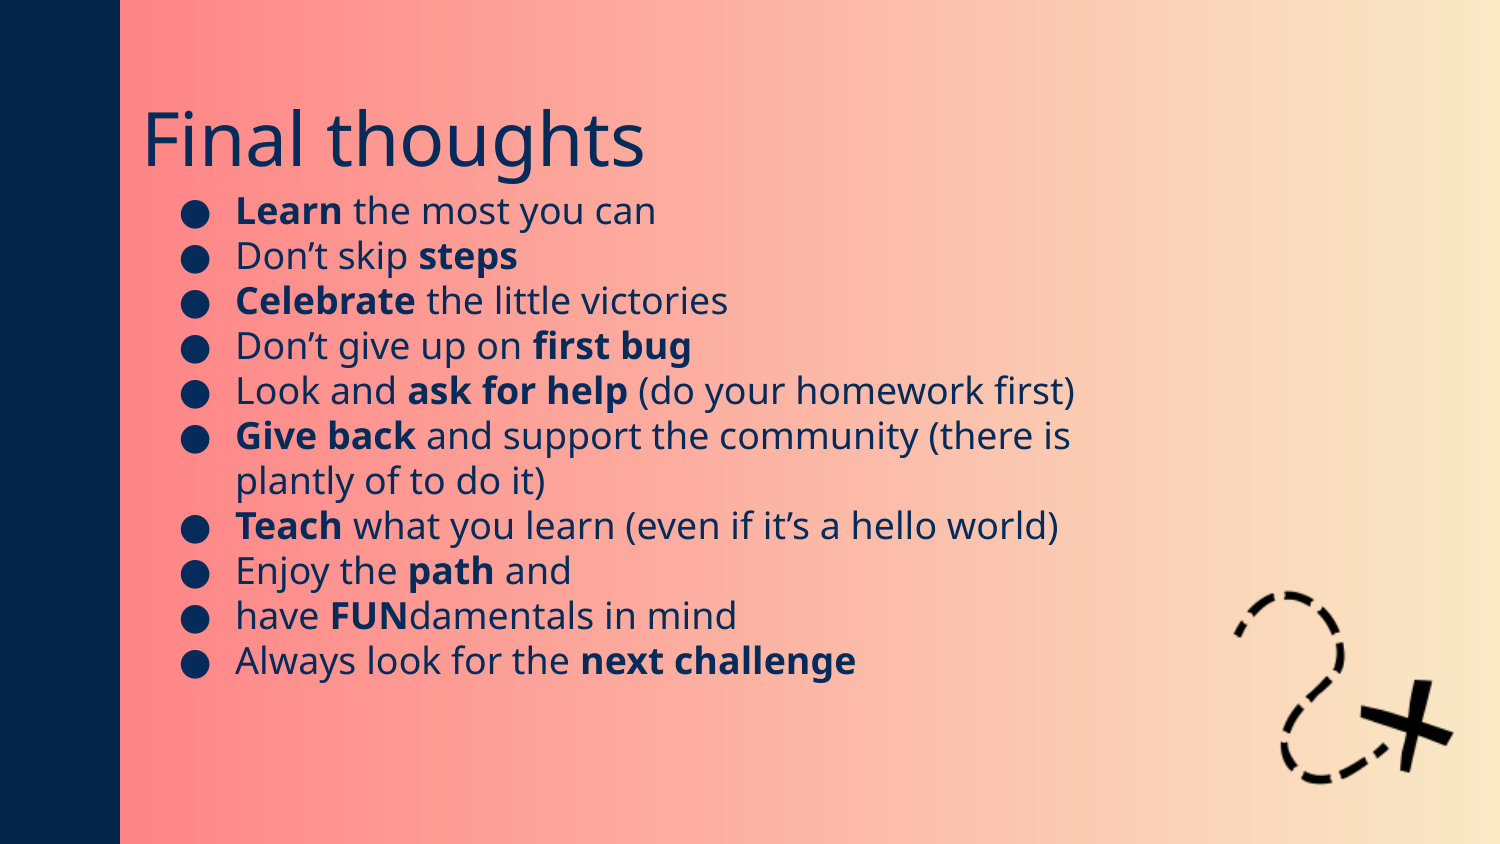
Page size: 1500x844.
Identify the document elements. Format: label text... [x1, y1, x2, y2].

list Final thoughts [135, 77, 1486, 188]
text_box [120, 0, 1500, 844]
text_box Learn the most you can Don’t skip steps Celebrate the little victories Don’t give up on first bug Look and ask for help (do your homework first) Give back and support the community (there is plantly of to do it) Teach what you learn (even if it’s a hello world) Enjoy the path and have FUNdamentals in mind Always look for the next challenge [160, 188, 1175, 769]
picture [1159, 512, 1500, 844]
